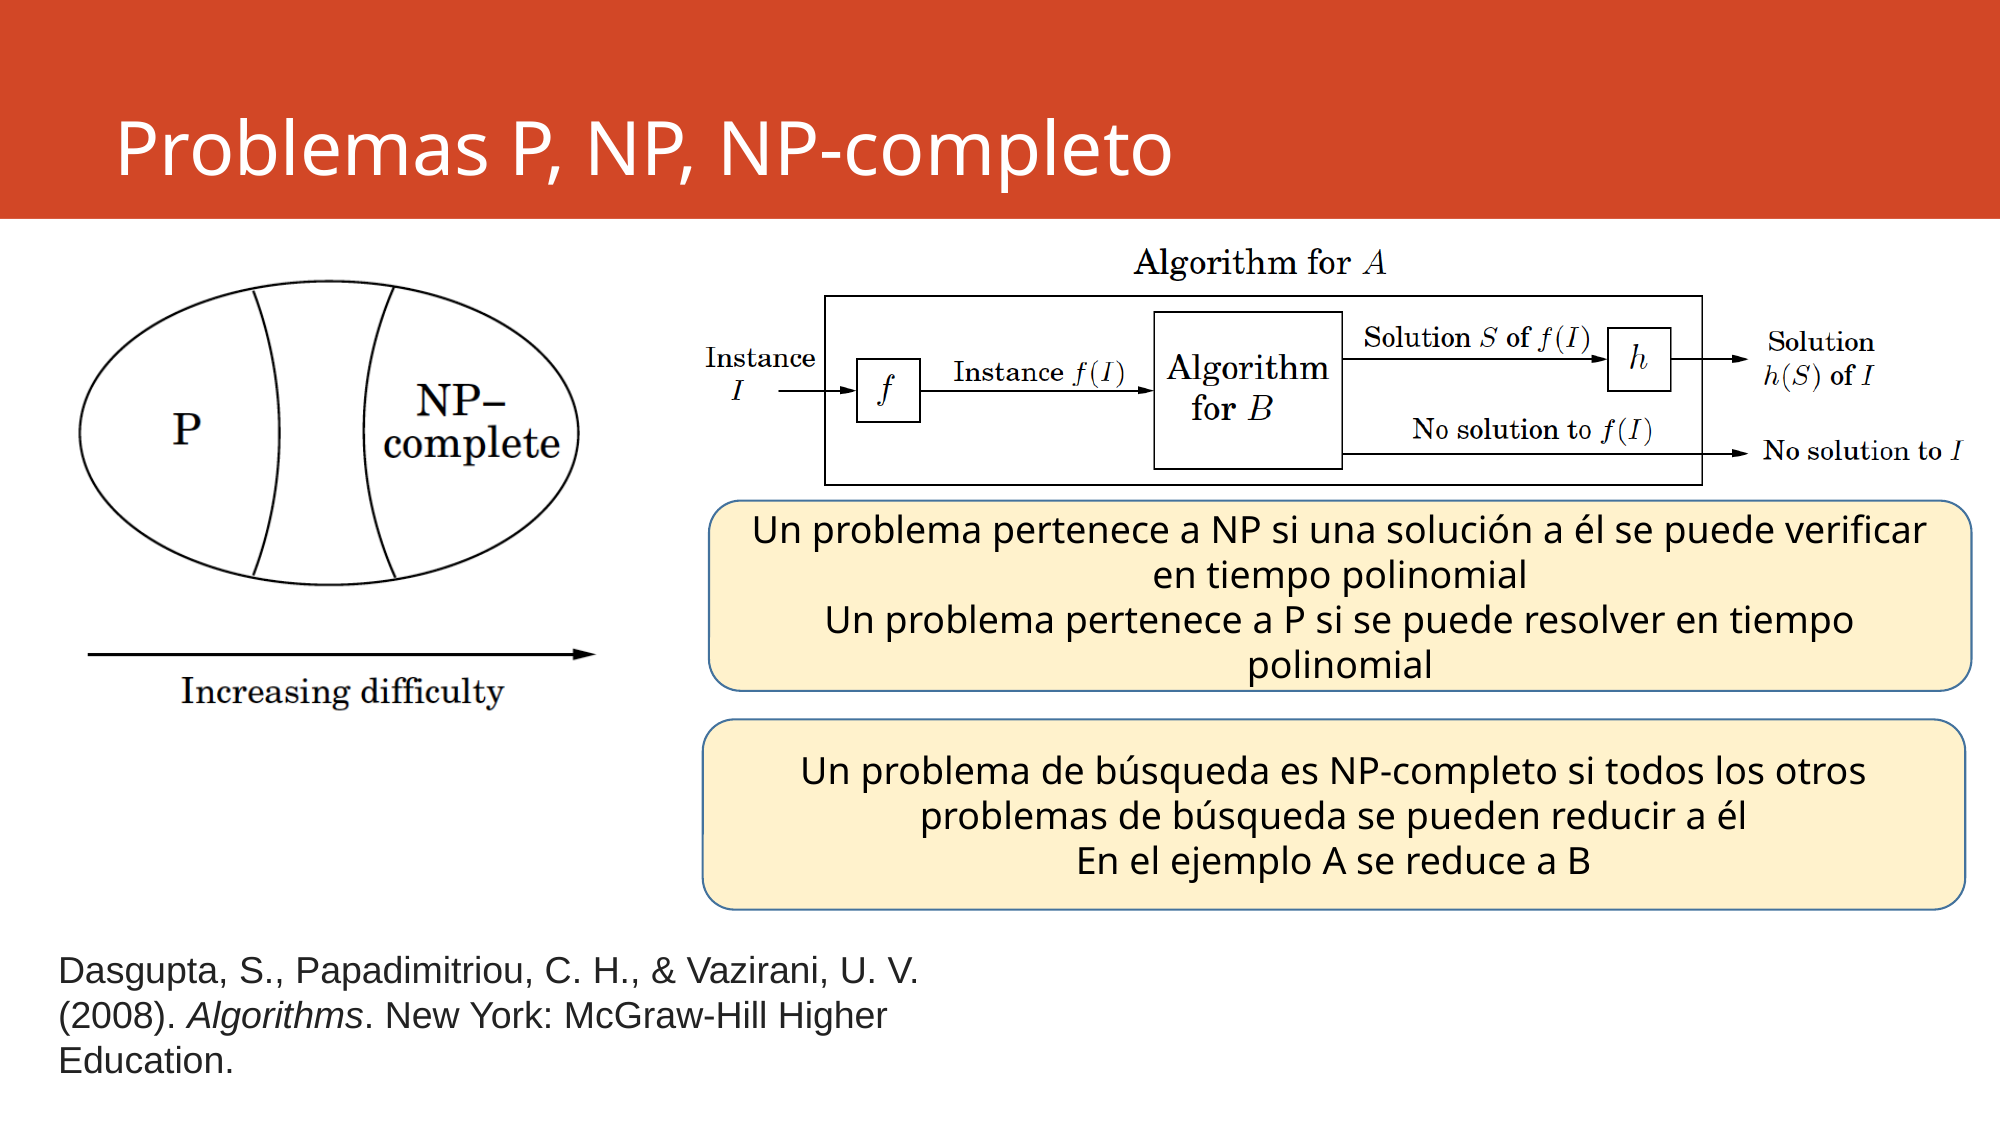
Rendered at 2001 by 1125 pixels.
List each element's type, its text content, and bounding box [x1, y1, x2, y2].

text_box Un problema pertenece a NP si una solución a él se puede verificar en tiempo polinomial Un problema pertenece a P si se puede resolver en tiempo polinomial [707, 499, 1973, 692]
picture [696, 238, 1972, 495]
title Problemas P, NP, NP-completo [99, 0, 1863, 199]
text_box Un problema de búsqueda es NP-completo si todos los otros problemas de búsqueda se pueden reducir a él En el ejemplo A se reduce a B [701, 718, 1967, 911]
picture [69, 264, 605, 725]
text_box Dasgupta, S., Papadimitriou, C. H., & Vazirani, U. V. (2008). Algorithms. New York: McGraw-Hill Higher Education. [43, 938, 1044, 1088]
